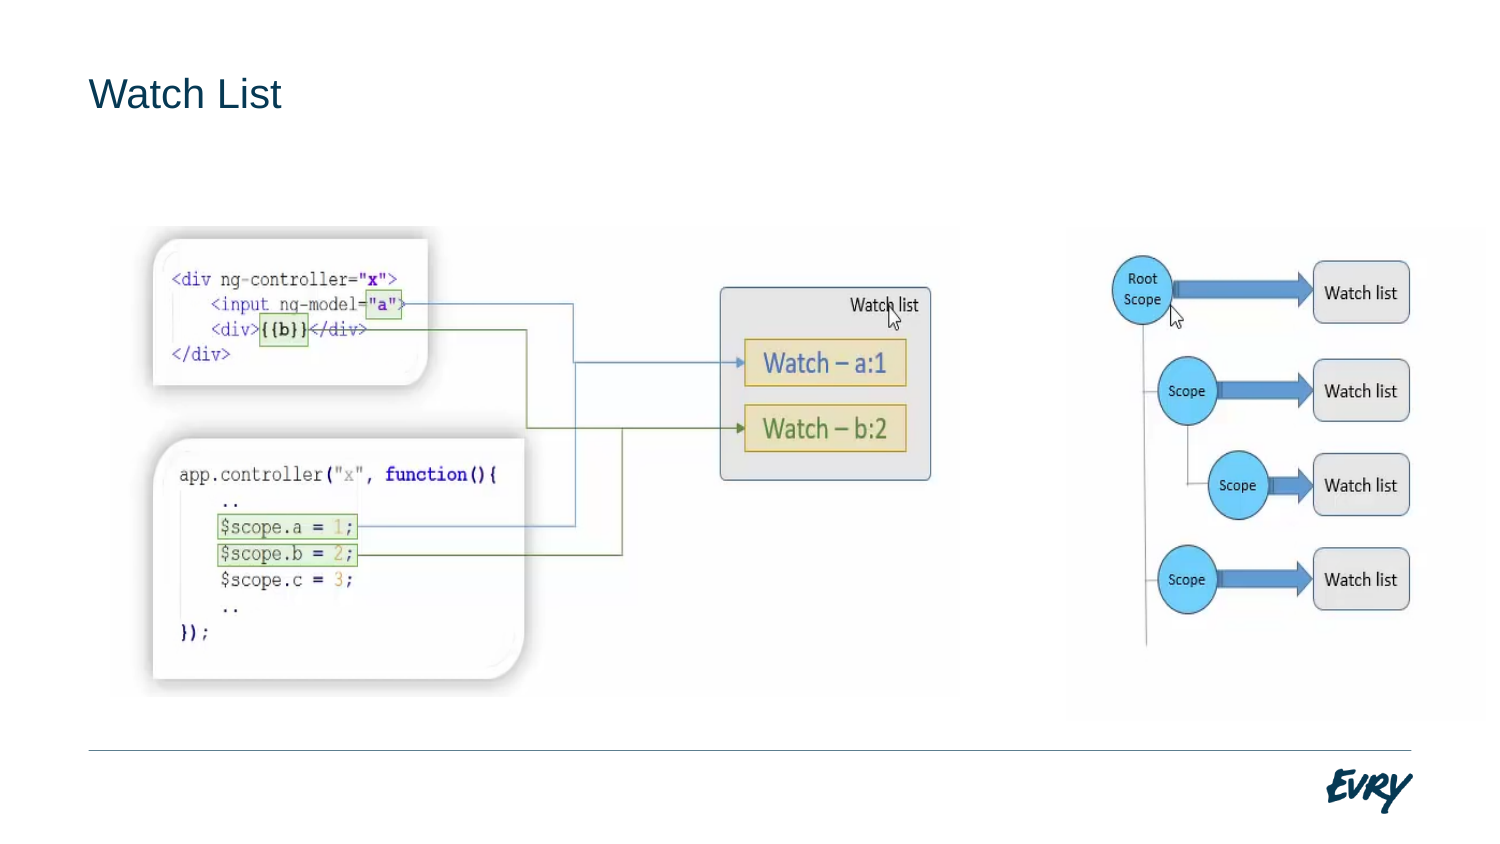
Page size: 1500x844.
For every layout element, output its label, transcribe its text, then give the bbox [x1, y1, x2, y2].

picture [1376, 779, 1383, 785]
picture [1326, 768, 1413, 814]
title Watch List [88, 62, 556, 227]
picture [1388, 779, 1413, 814]
picture [1065, 227, 1486, 721]
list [110, 226, 960, 697]
